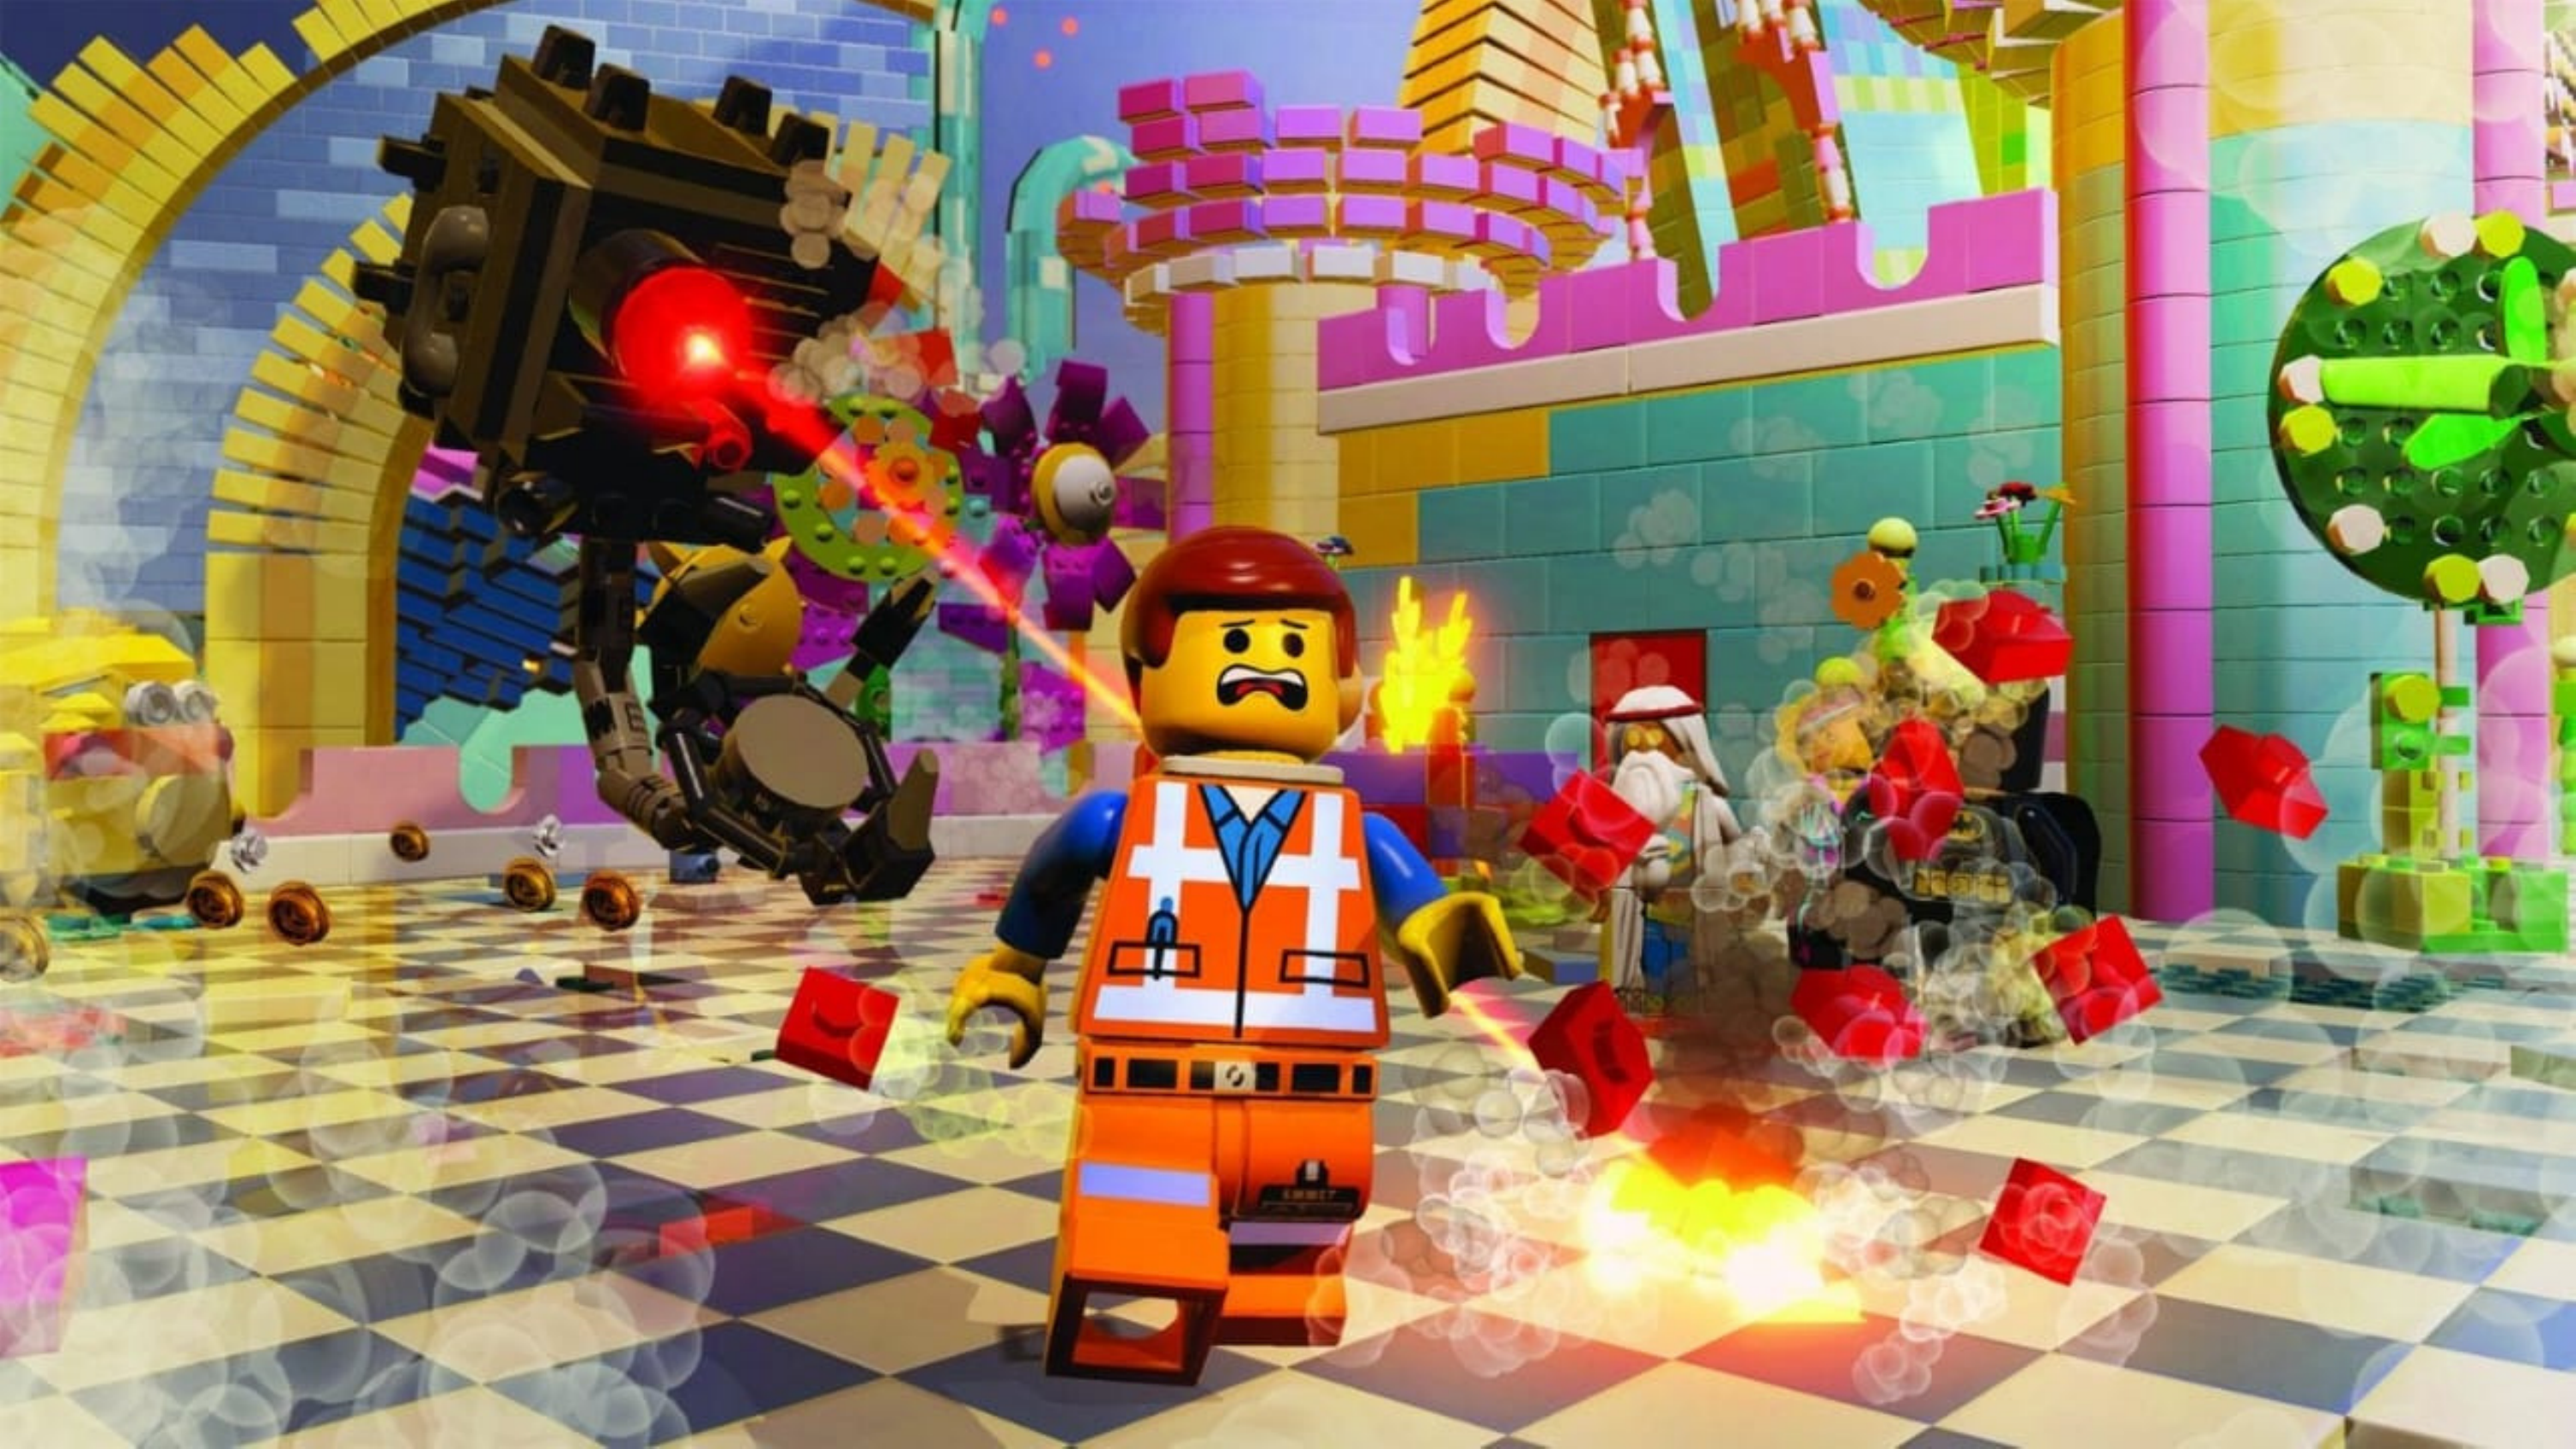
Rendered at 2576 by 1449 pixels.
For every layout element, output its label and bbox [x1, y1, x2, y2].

text_box [0, 0, 2576, 1449]
